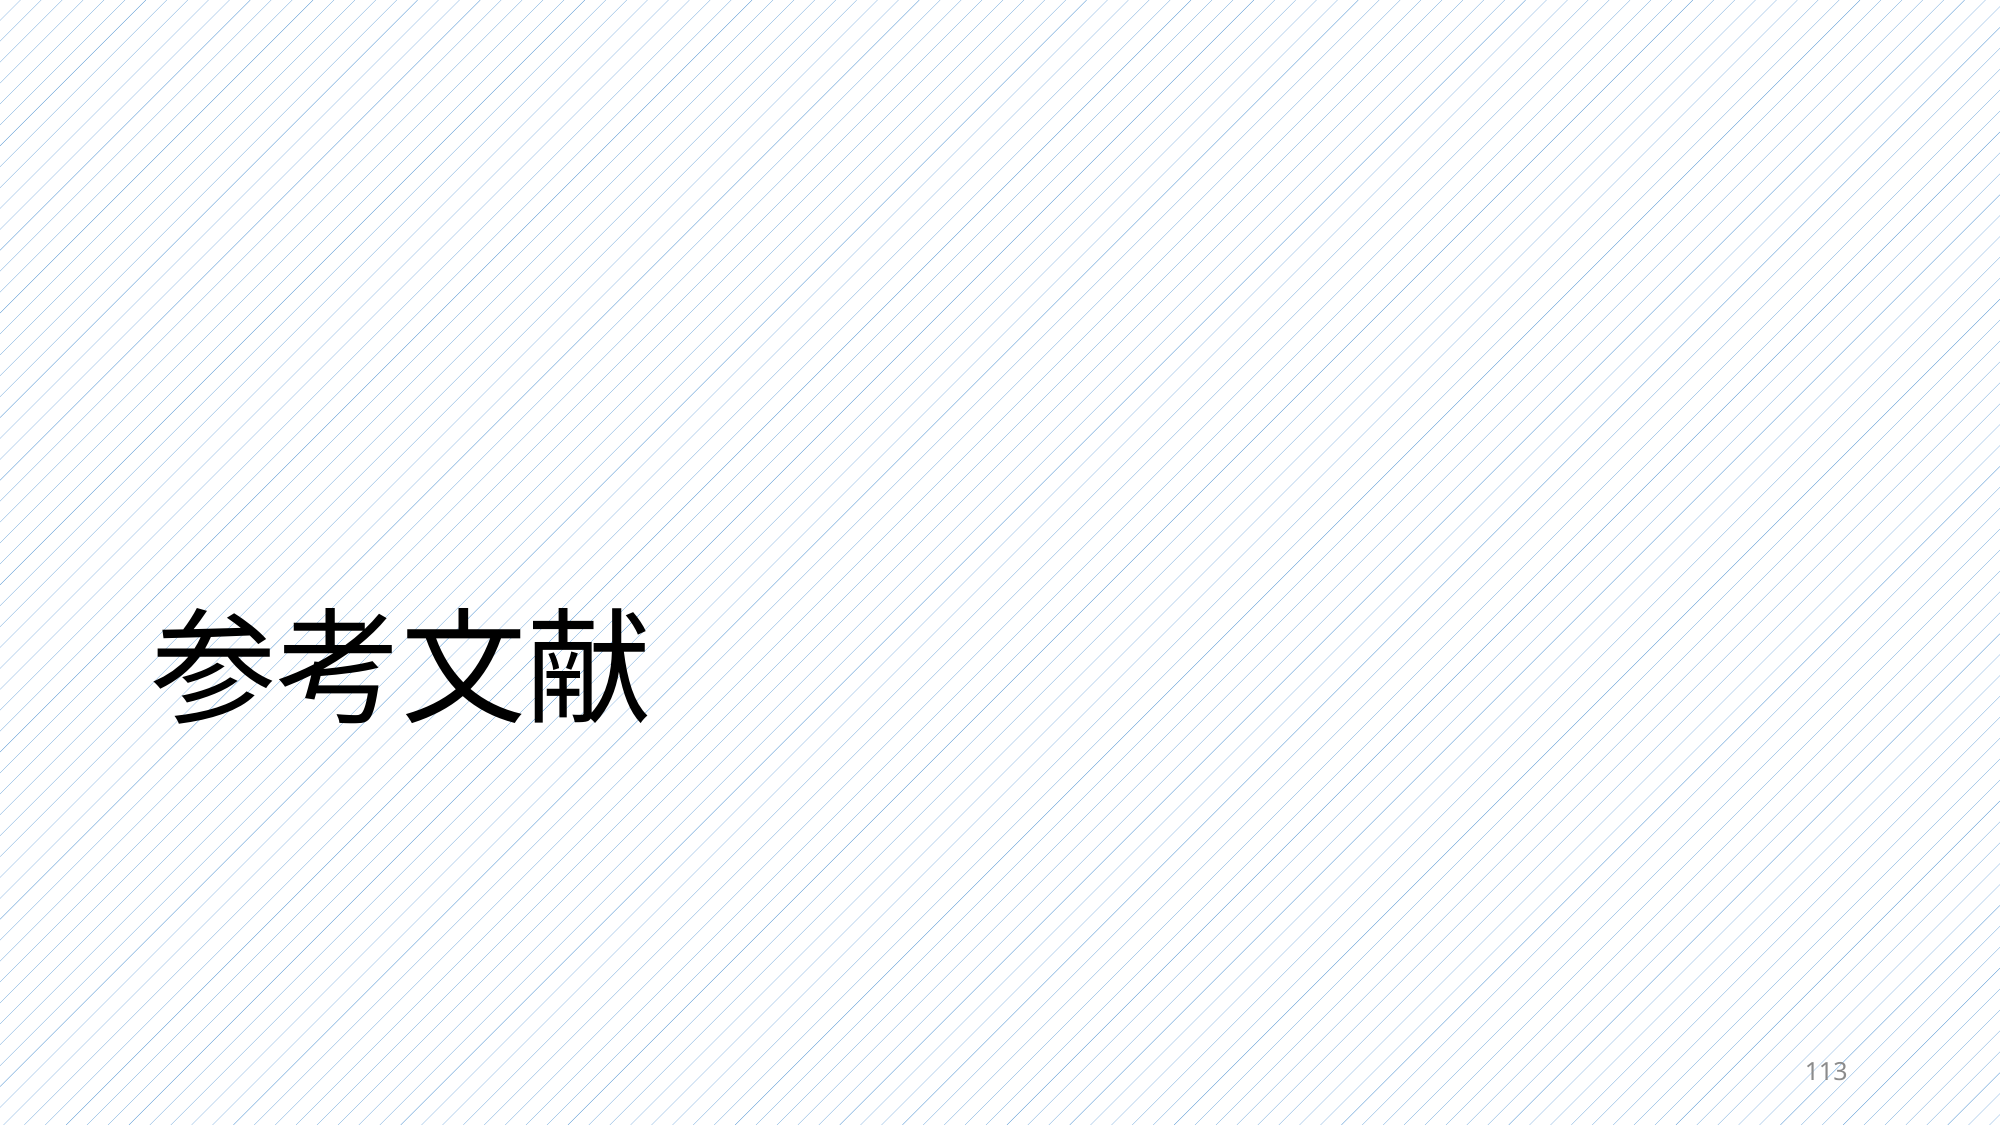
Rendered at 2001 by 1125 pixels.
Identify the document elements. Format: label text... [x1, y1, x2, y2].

slide_number 113 [1412, 1042, 1863, 1103]
title 参考文献 [136, 280, 1862, 749]
